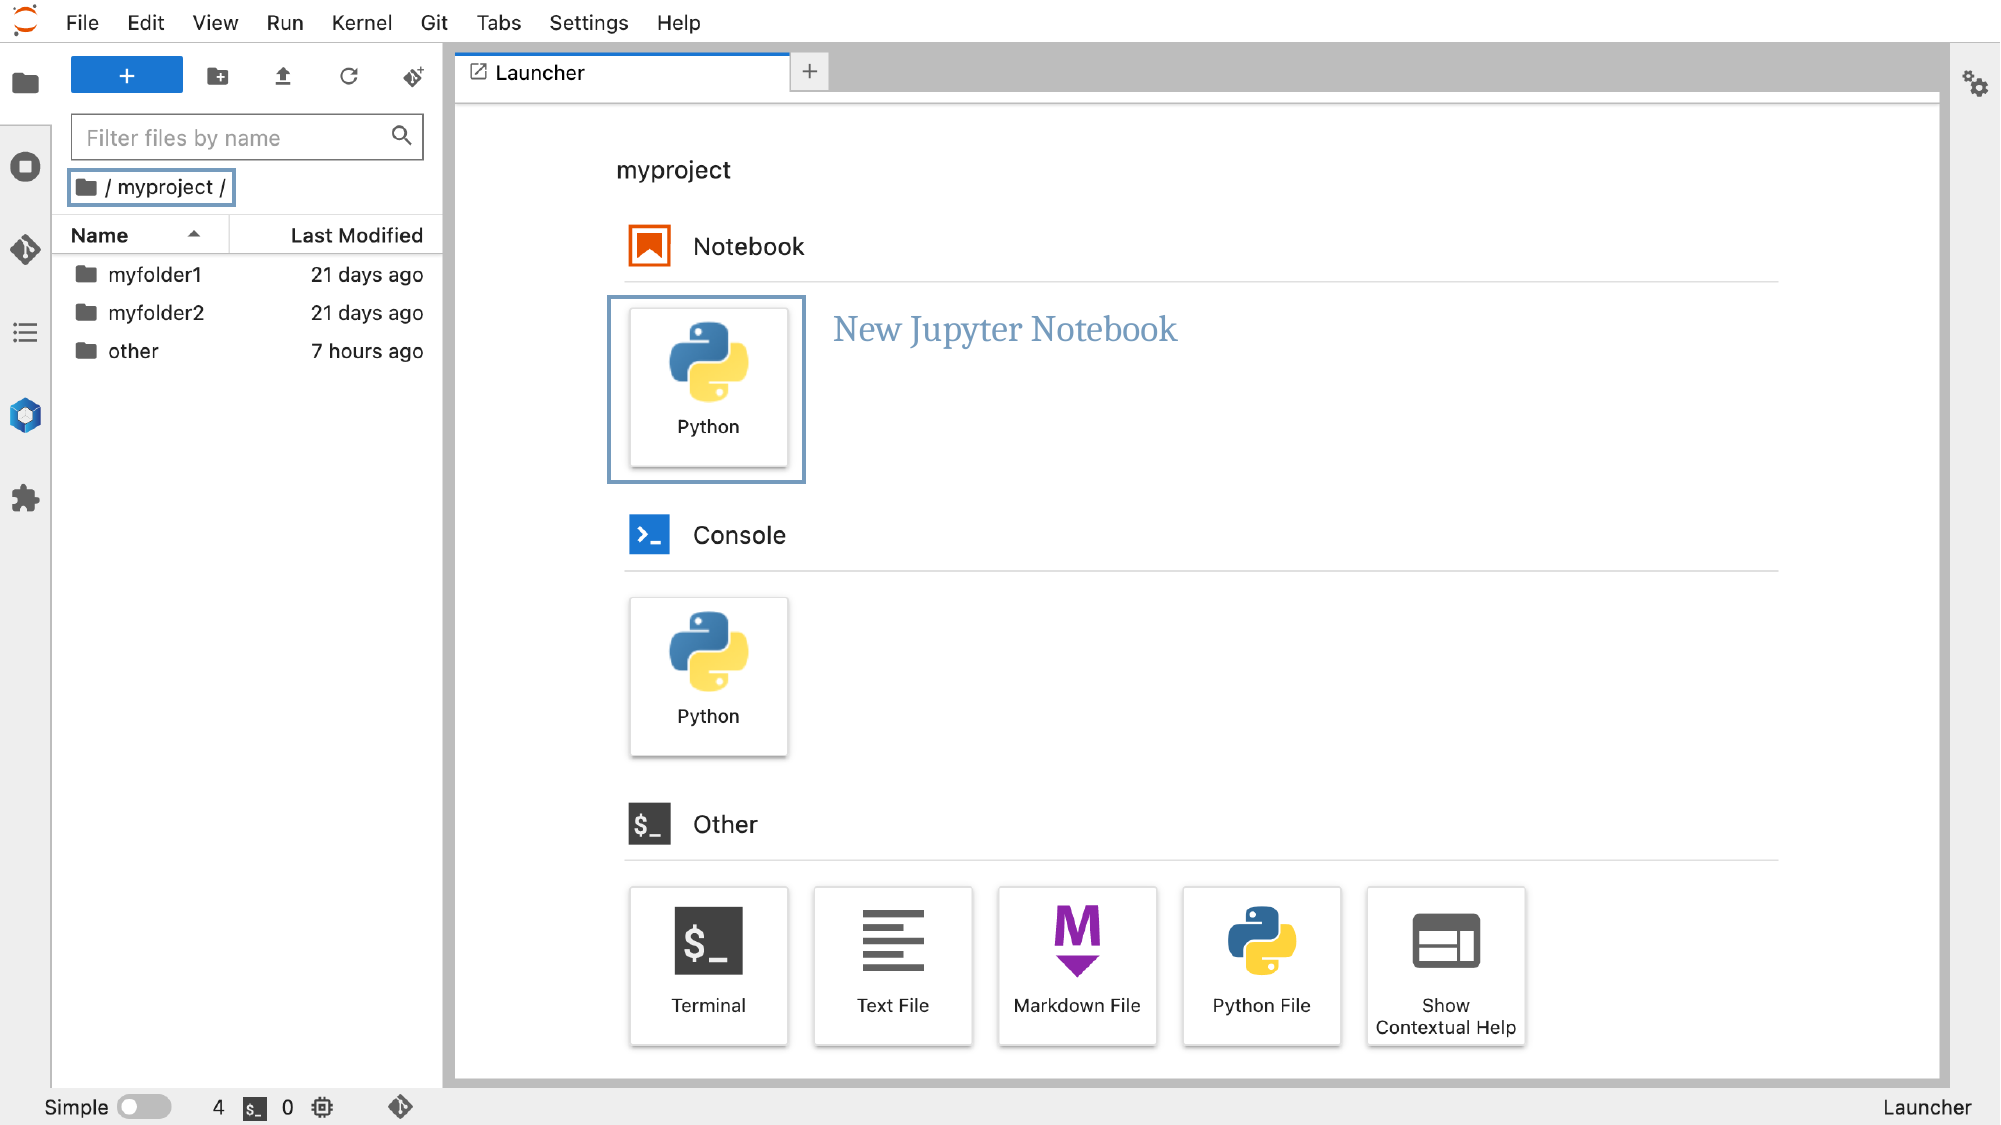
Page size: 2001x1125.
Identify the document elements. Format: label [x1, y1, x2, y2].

text_box [608, 296, 1205, 483]
picture [0, 0, 2000, 1125]
